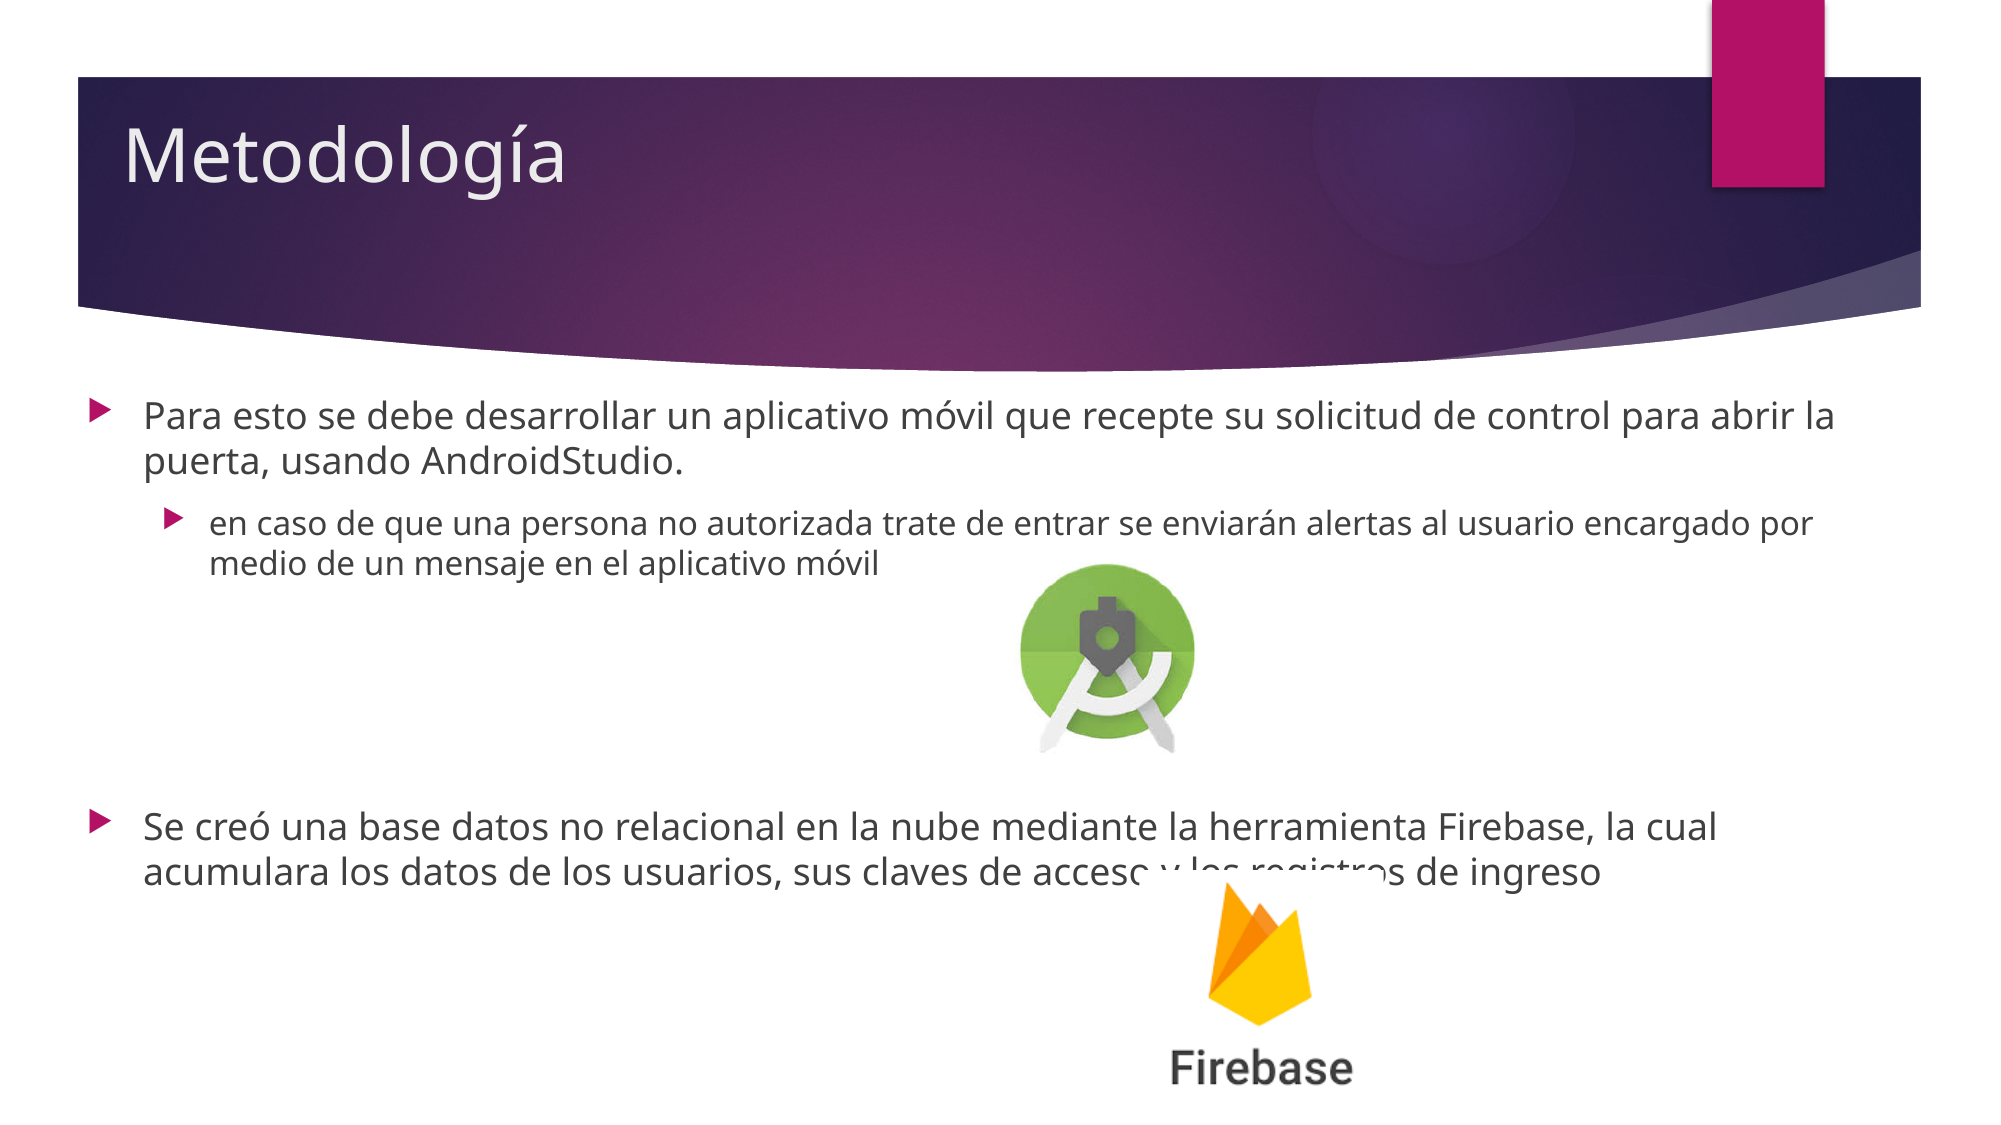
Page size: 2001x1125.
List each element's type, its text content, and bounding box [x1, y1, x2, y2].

list Para esto se debe desarrollar un aplicativo móvil que recepte su solicitud de control para abrir la puerta, usando AndroidStudio. en caso de que una persona no autorizada trate de entrar se enviarán alertas al usuario encargado por medio de un mensaje en el aplicativo móvil Se creó una base datos no relacional en la nube mediante la herramienta Firebase, la cual acumulara los datos de los usuarios, sus claves de acceso y los registros de ingreso [71, 384, 1863, 1125]
picture [999, 562, 1217, 758]
title Metodología [107, 20, 1758, 285]
picture [1139, 870, 1384, 1105]
